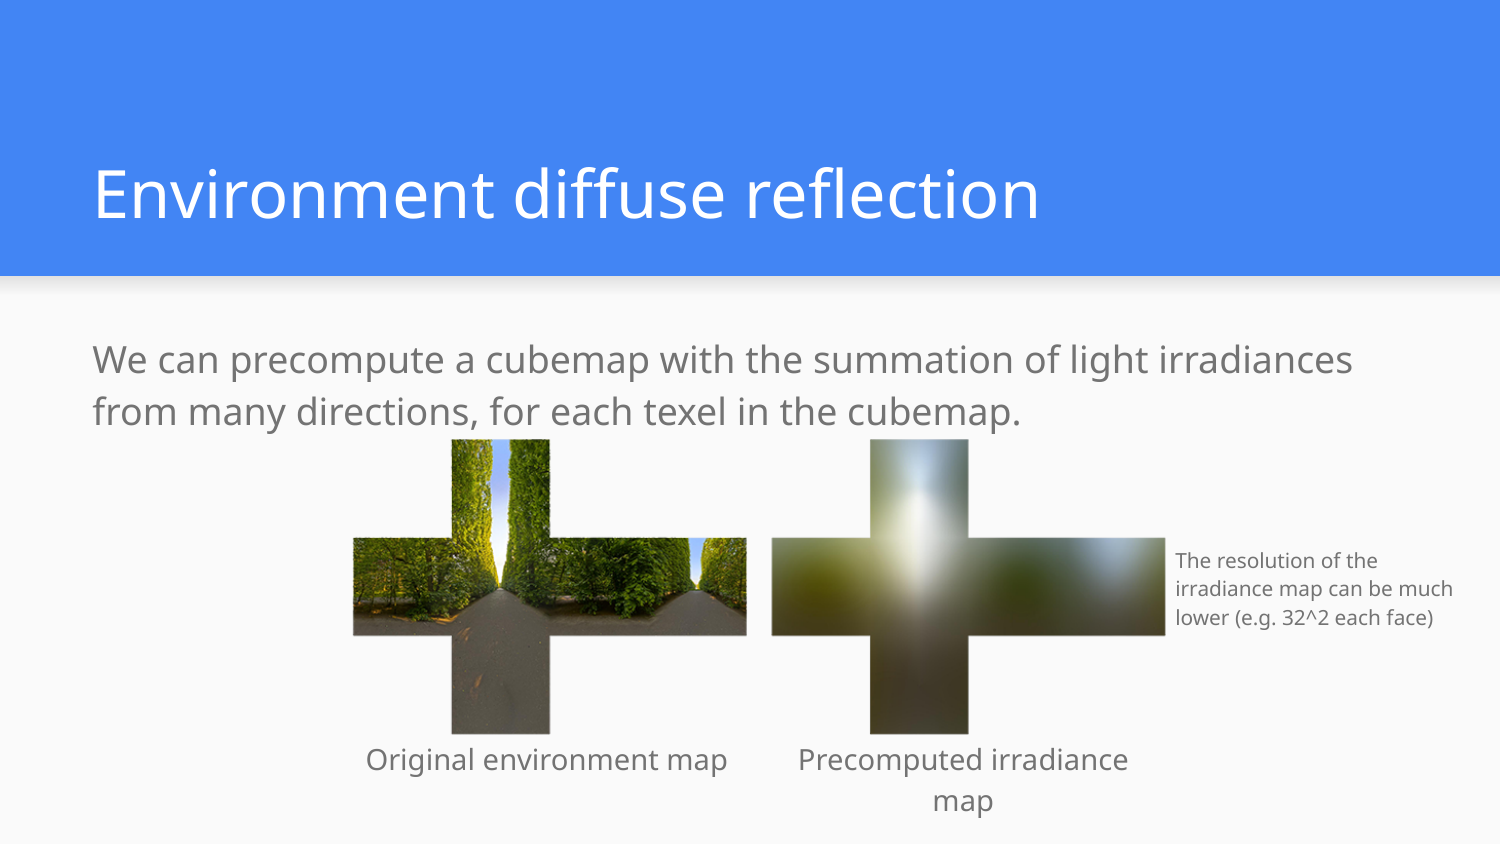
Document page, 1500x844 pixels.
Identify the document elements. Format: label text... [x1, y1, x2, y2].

title Environment diffuse reflection [77, 121, 1427, 248]
picture [348, 431, 1170, 741]
list Original environment map [348, 747, 746, 788]
list Precomputed irradiance map [757, 747, 1170, 788]
list We can precompute a cubemap with the summation of light irradiances from many directions, for each texel in the cubemap. [77, 314, 1427, 433]
list The resolution of the irradiance map can be much lower (e.g. 32^2 each face) [1175, 528, 1488, 647]
